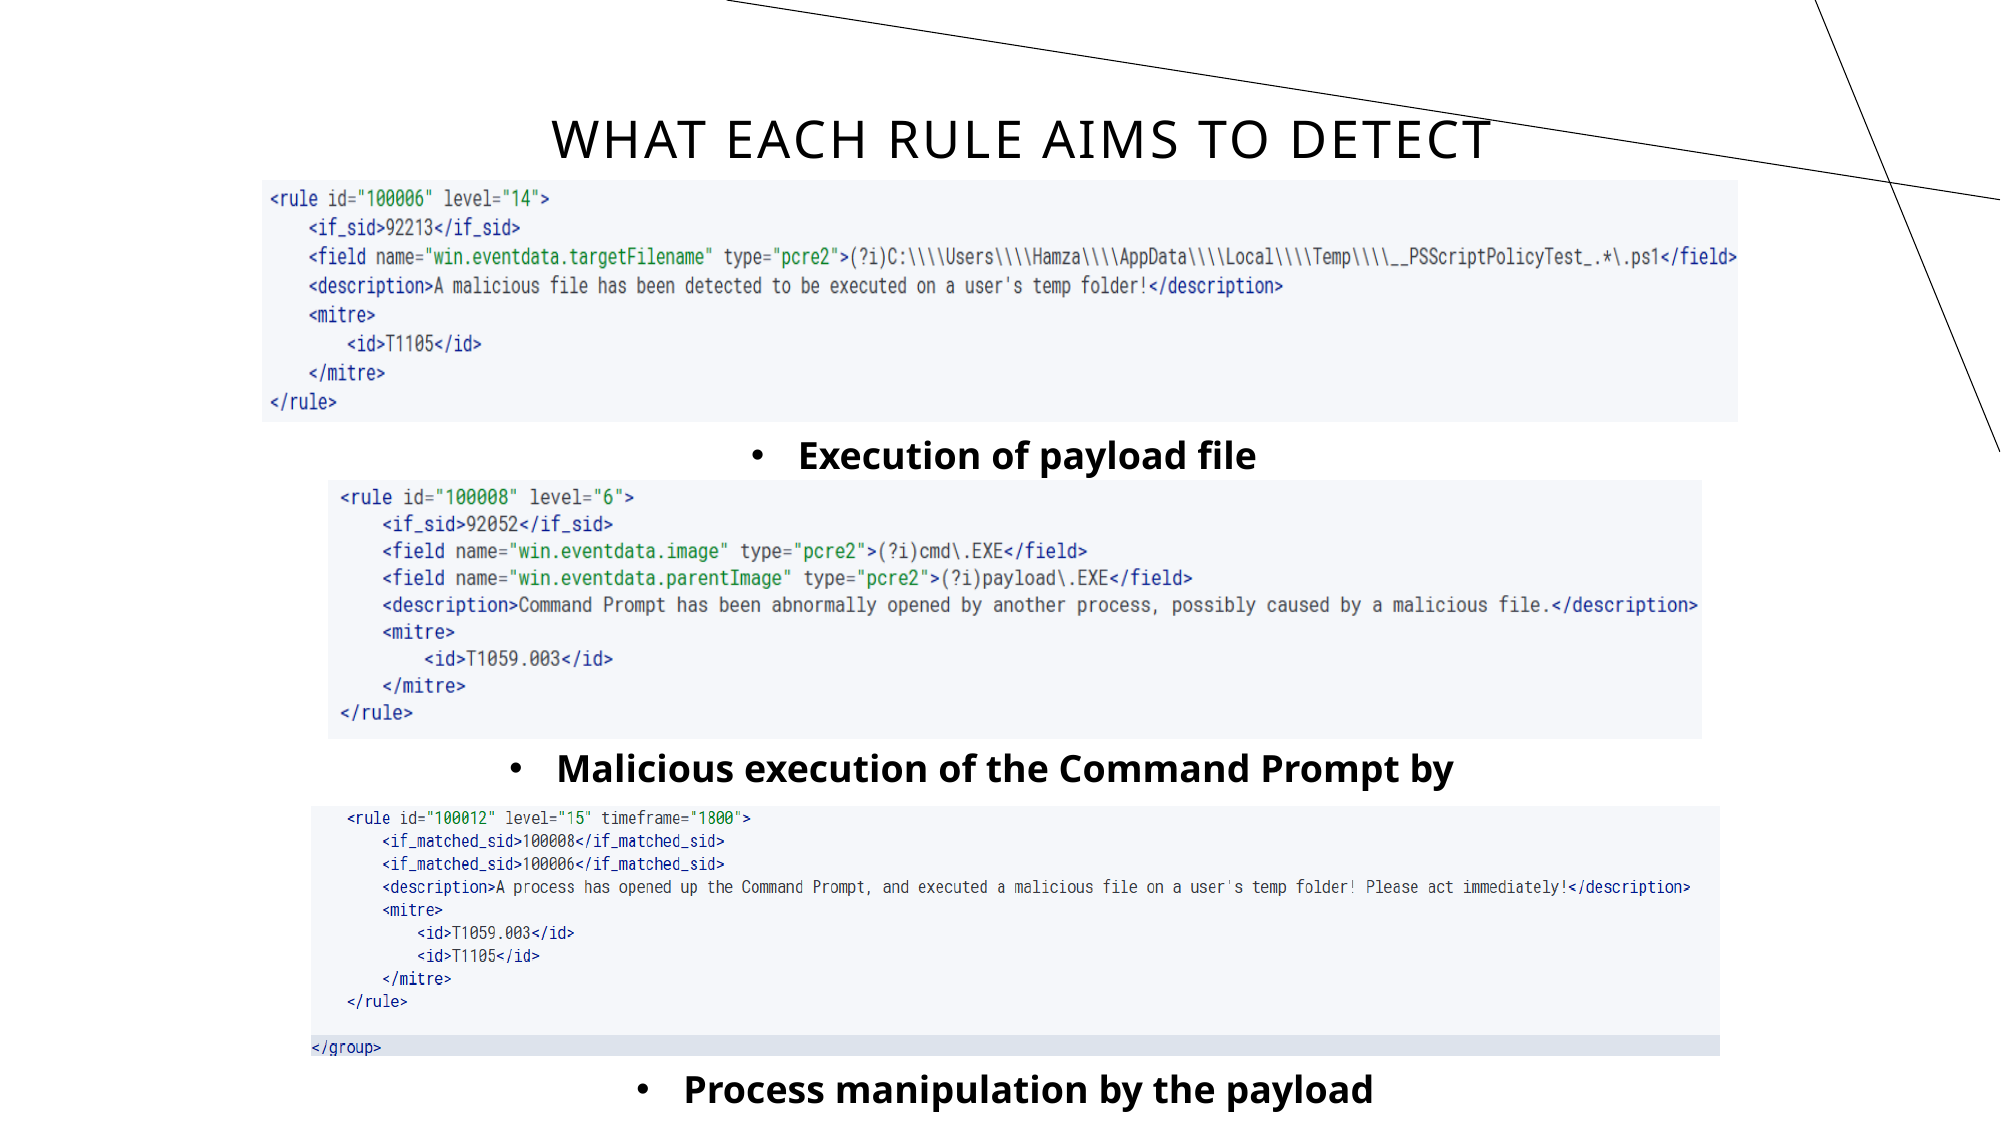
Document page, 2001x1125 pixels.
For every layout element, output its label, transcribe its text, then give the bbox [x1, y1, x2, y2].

picture [311, 806, 1720, 1056]
text_box Malicious execution of the Command Prompt by processes [494, 739, 1620, 806]
text_box Execution of payload file [736, 424, 1346, 480]
title What each rule aims to detect [131, 29, 1914, 177]
picture [328, 480, 1702, 739]
picture [262, 180, 1738, 422]
text_box Process manipulation by the payload [621, 1058, 1702, 1119]
